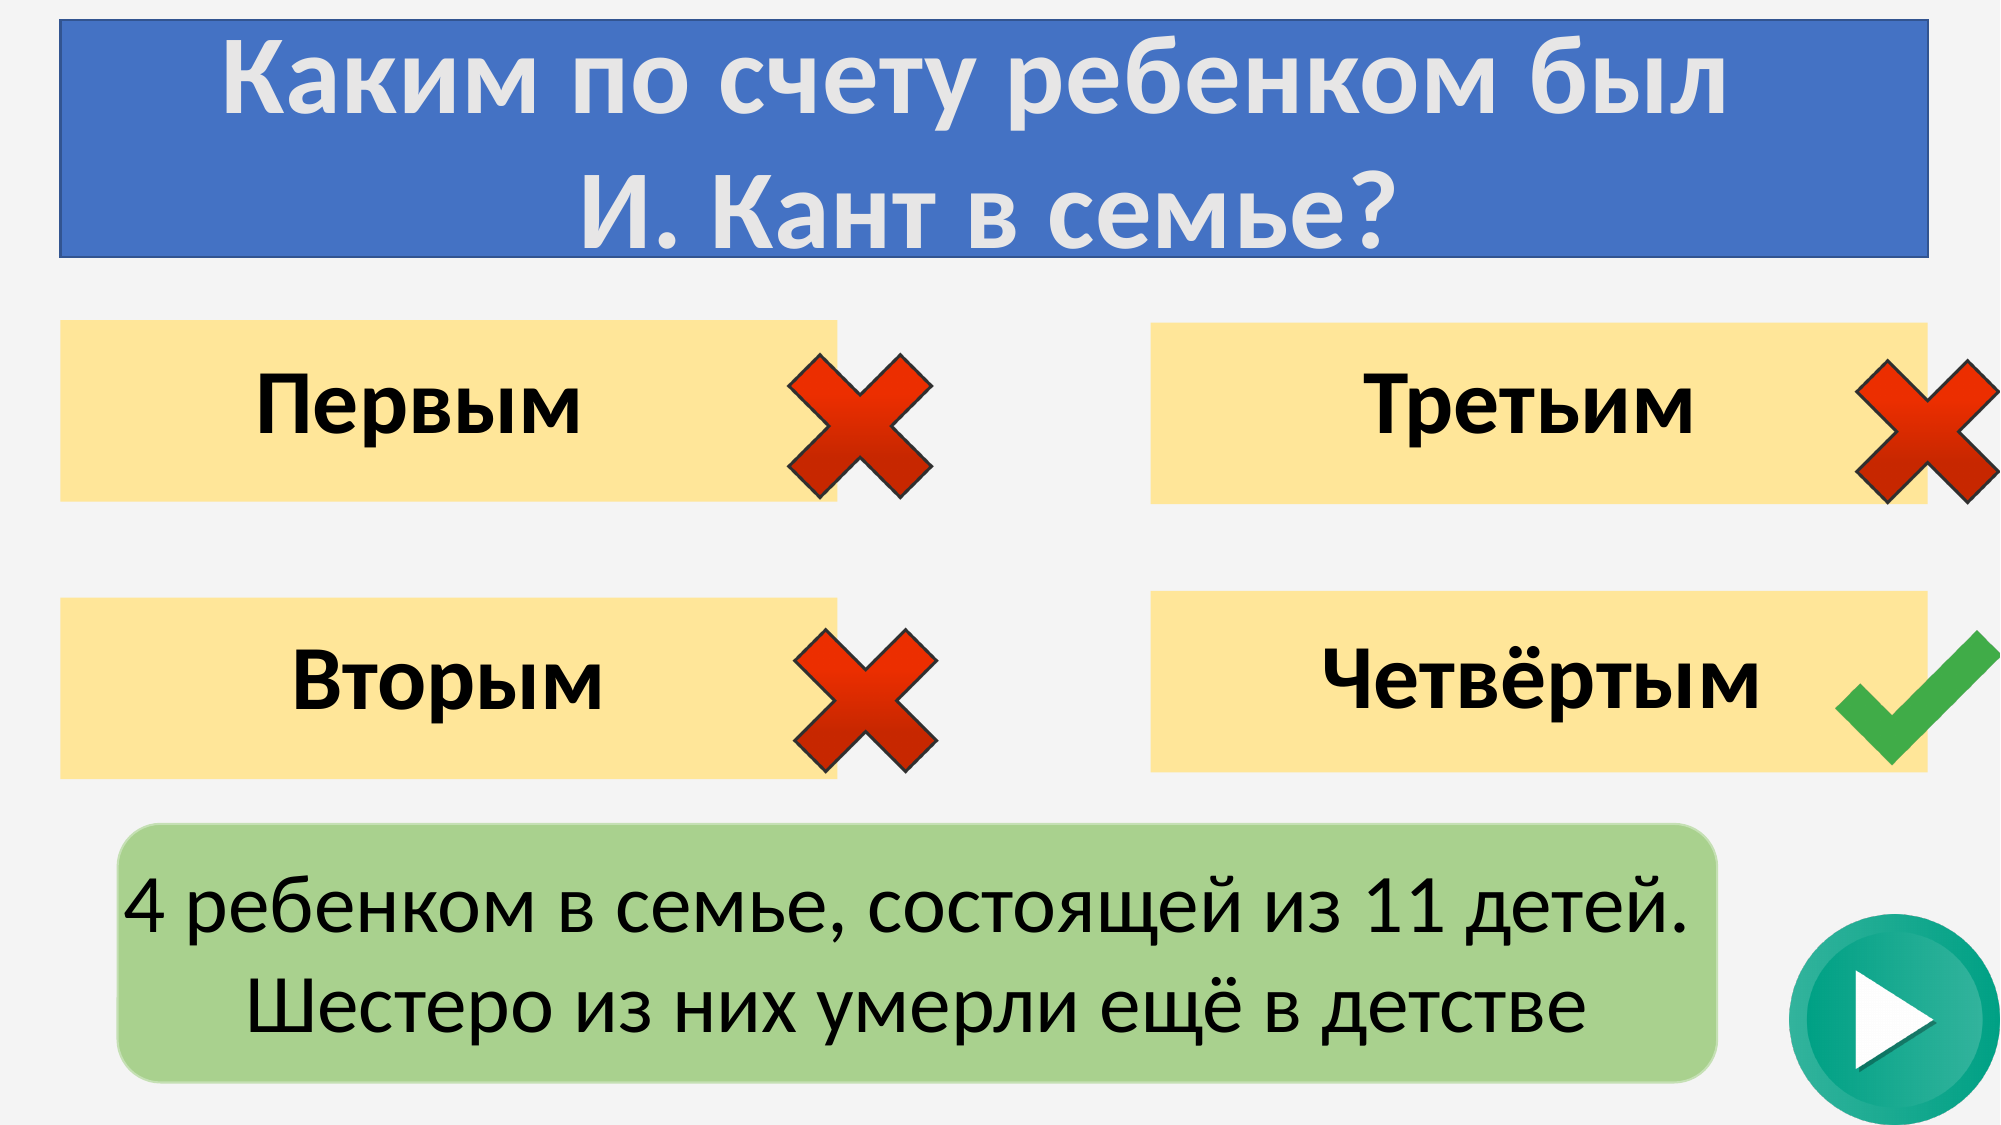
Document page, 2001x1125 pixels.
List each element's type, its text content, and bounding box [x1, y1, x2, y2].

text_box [1150, 322, 1928, 505]
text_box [101, 823, 1734, 1083]
text_box [1774, 19, 1929, 258]
text_box [59, 19, 206, 258]
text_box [60, 320, 838, 502]
picture [0, 0, 2001, 1125]
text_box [60, 597, 838, 780]
text_box Каким по счету ребенком был И. Кант в семье? [206, 0, 1774, 279]
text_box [1150, 590, 1928, 773]
